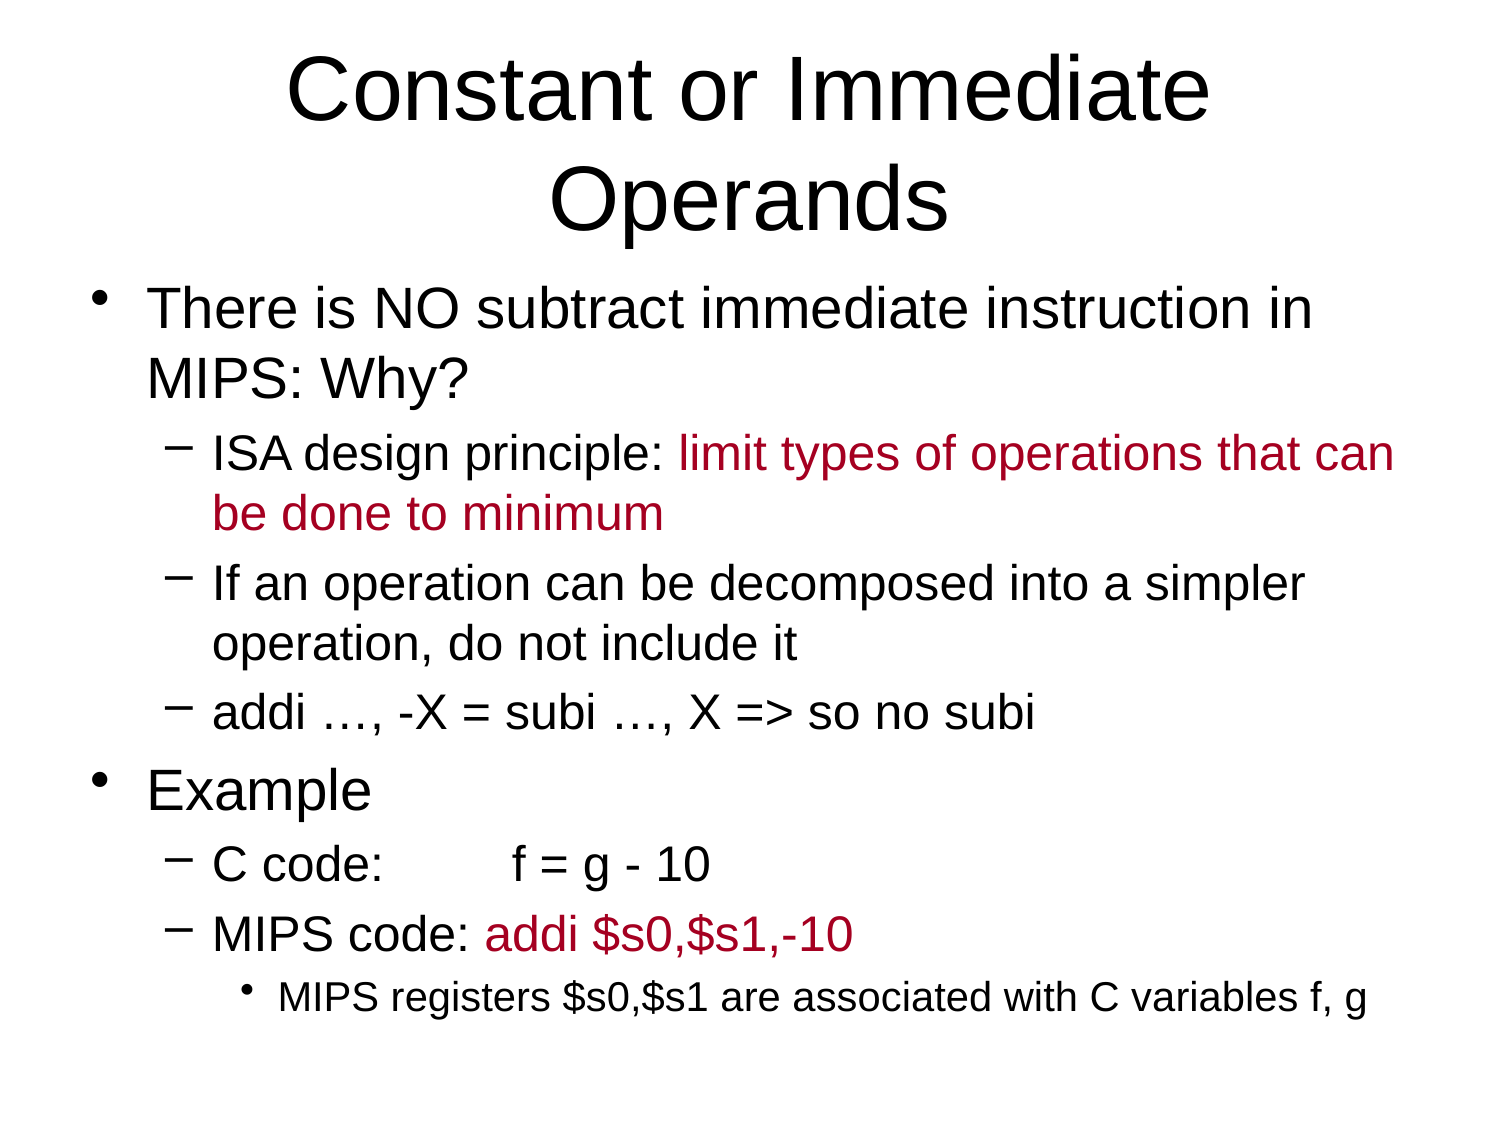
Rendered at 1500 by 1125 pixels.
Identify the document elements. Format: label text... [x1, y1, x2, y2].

list There is NO subtract immediate instruction in MIPS: Why? ISA design principle: limit types of operations that can be done to minimum If an operation can be decomposed into a simpler operation, do not include it addi …, -X = subi …, X => so no subi Example C code: f = g - 10 MIPS code: addi $s0,$s1,-10 MIPS registers $s0,$s1 are associated with C variables f, g [75, 262, 1425, 1005]
title Constant or Immediate Operands [75, 45, 1425, 233]
